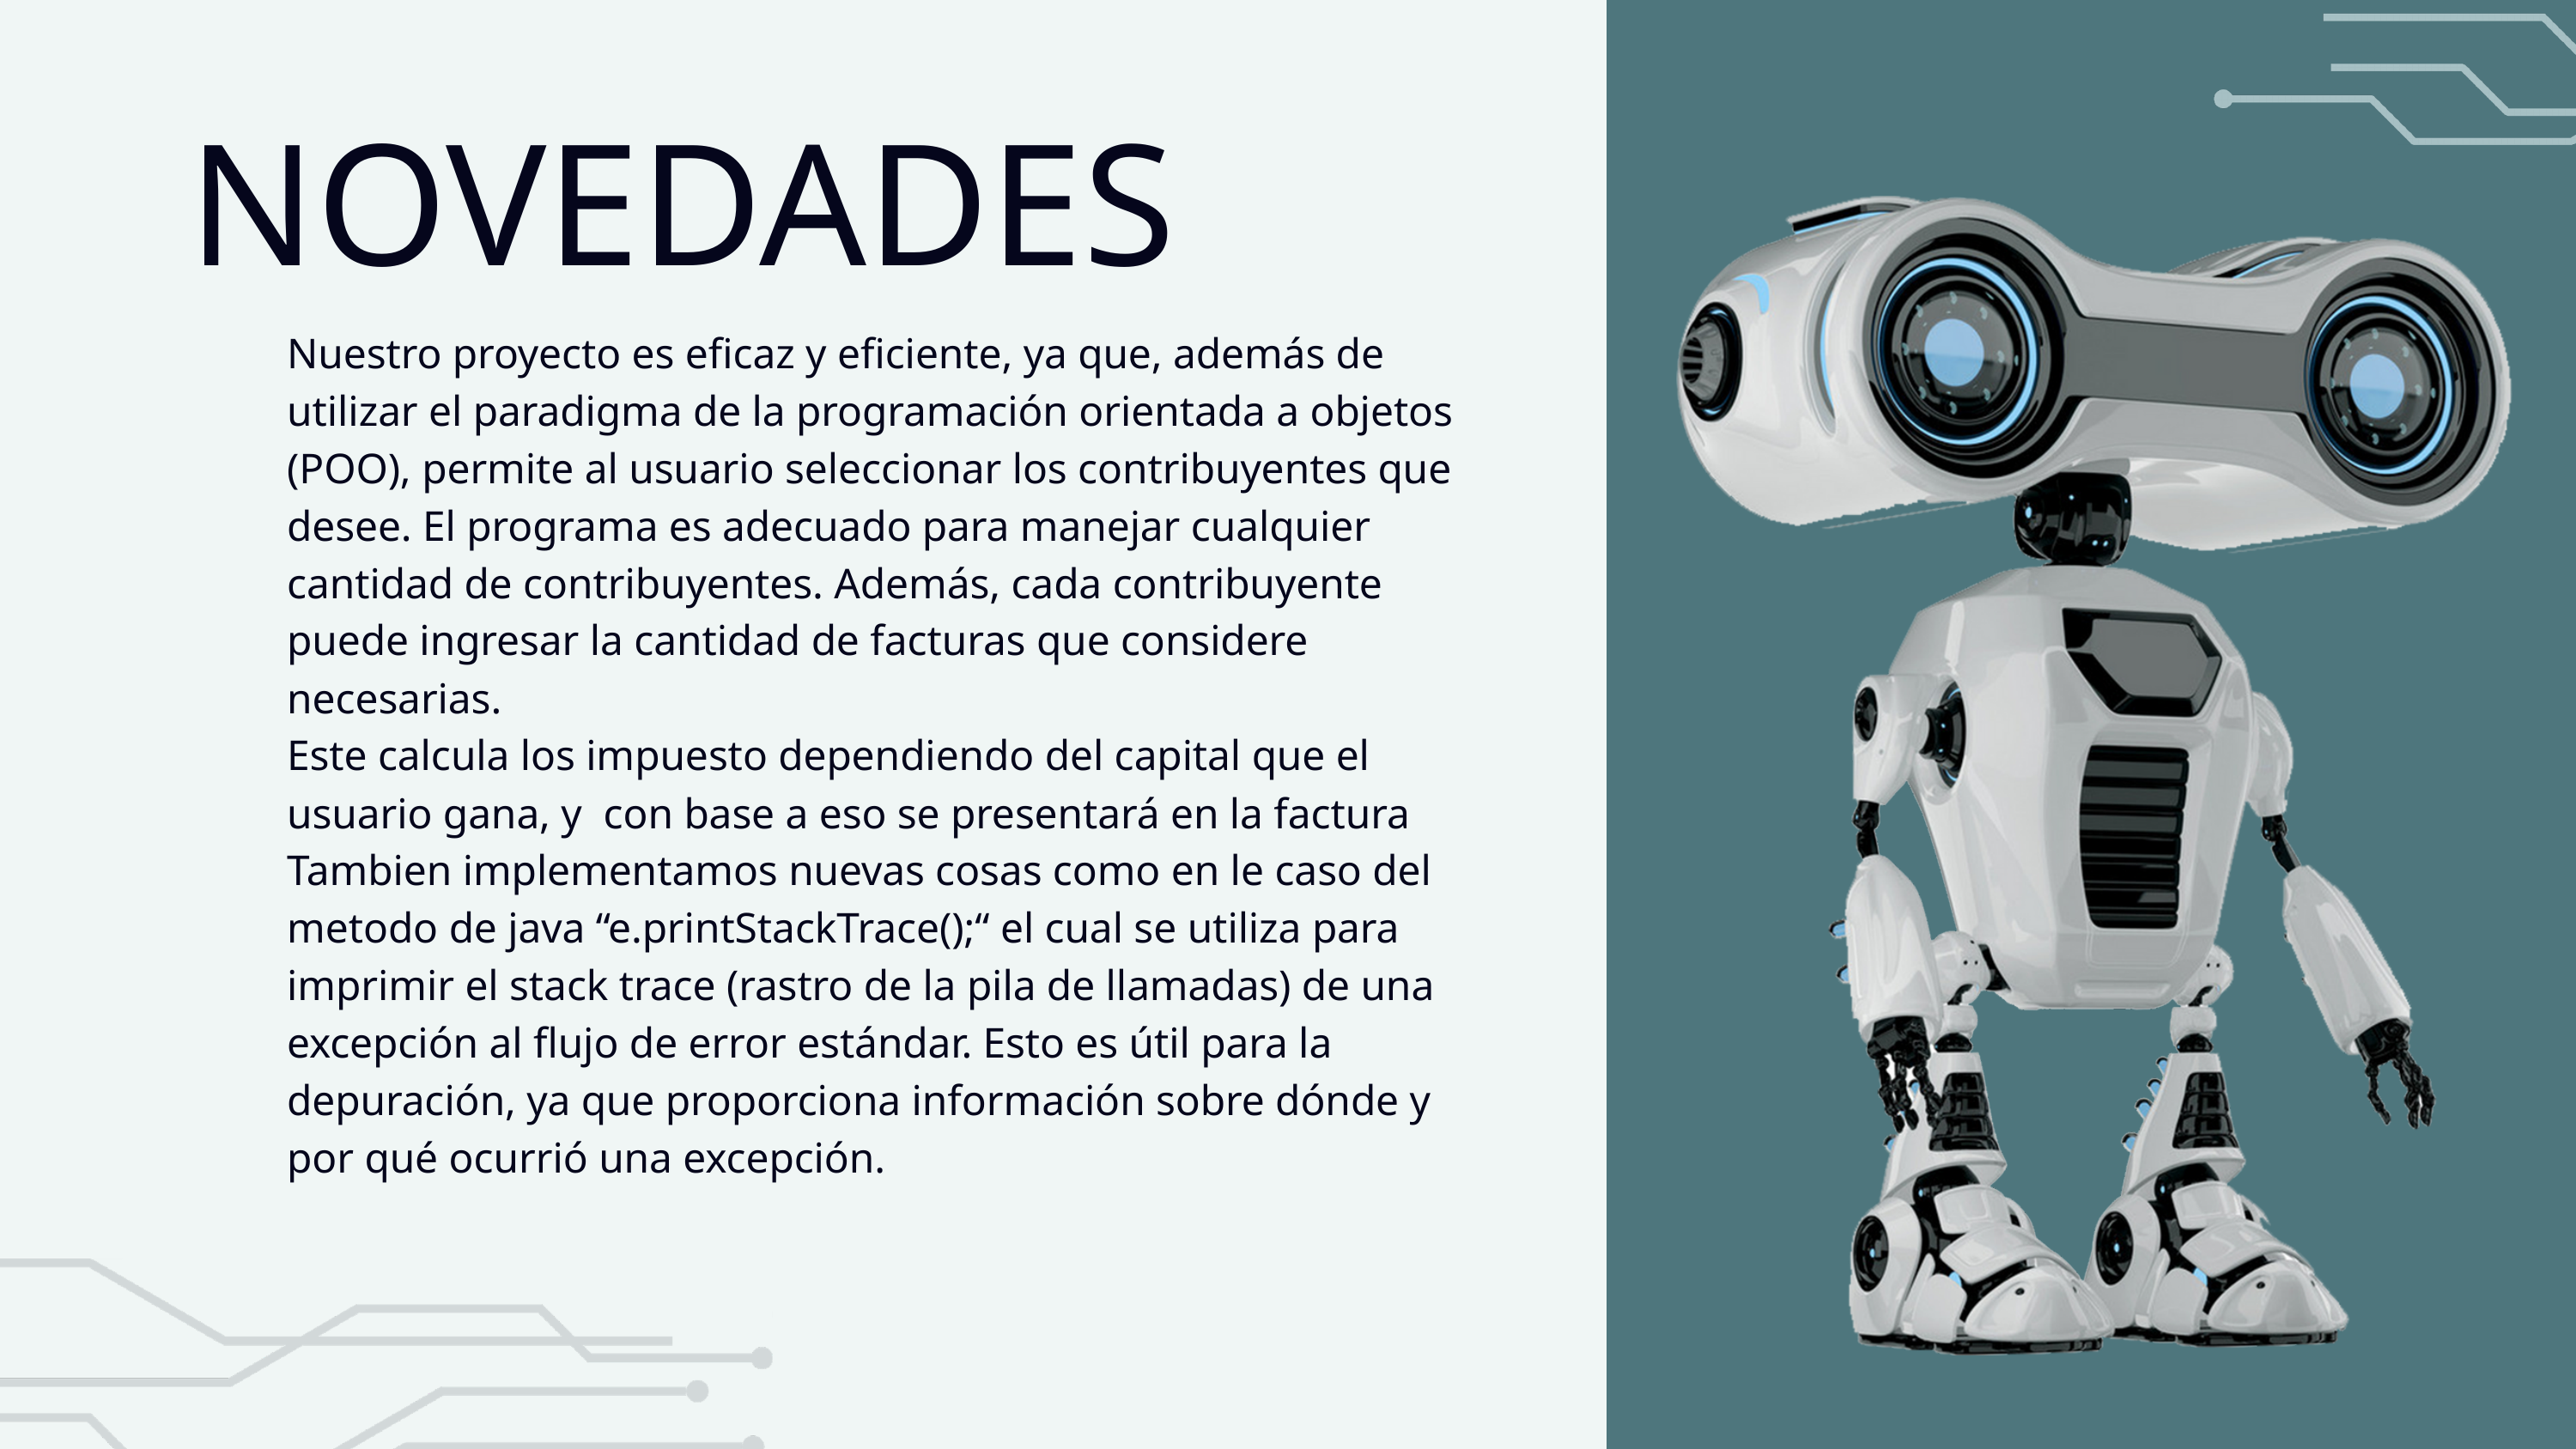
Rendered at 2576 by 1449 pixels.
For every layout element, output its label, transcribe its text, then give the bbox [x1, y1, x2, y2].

text_box NOVEDADES [188, 64, 1588, 300]
text_box Nuestro proyecto es eficaz y eficiente, ya que, además de utilizar el paradigma de la programación orientada a objetos (POO), permite al usuario seleccionar los contribuyentes que desee. El programa es adecuado para manejar cualquier cantidad de contribuyentes. Además, cada contribuyente puede ingresar la cantidad de facturas que considere necesarias. Este calcula los impuesto dependiendo del capital que el usuario gana, y con base a eso se presentará en la factura Tambien implementamos nuevas cosas como en le caso del metodo de java “e.printStackTrace();“ el cual se utiliza para imprimir el stack trace (rastro de la pila de llamadas) de una excepción al flujo de error estándar. Esto es útil para la depuración, ya que proporciona información sobre dónde y por qué ocurrió una excepción. [287, 318, 1489, 1240]
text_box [1606, 0, 2576, 1449]
text_box [0, 1258, 773, 1449]
